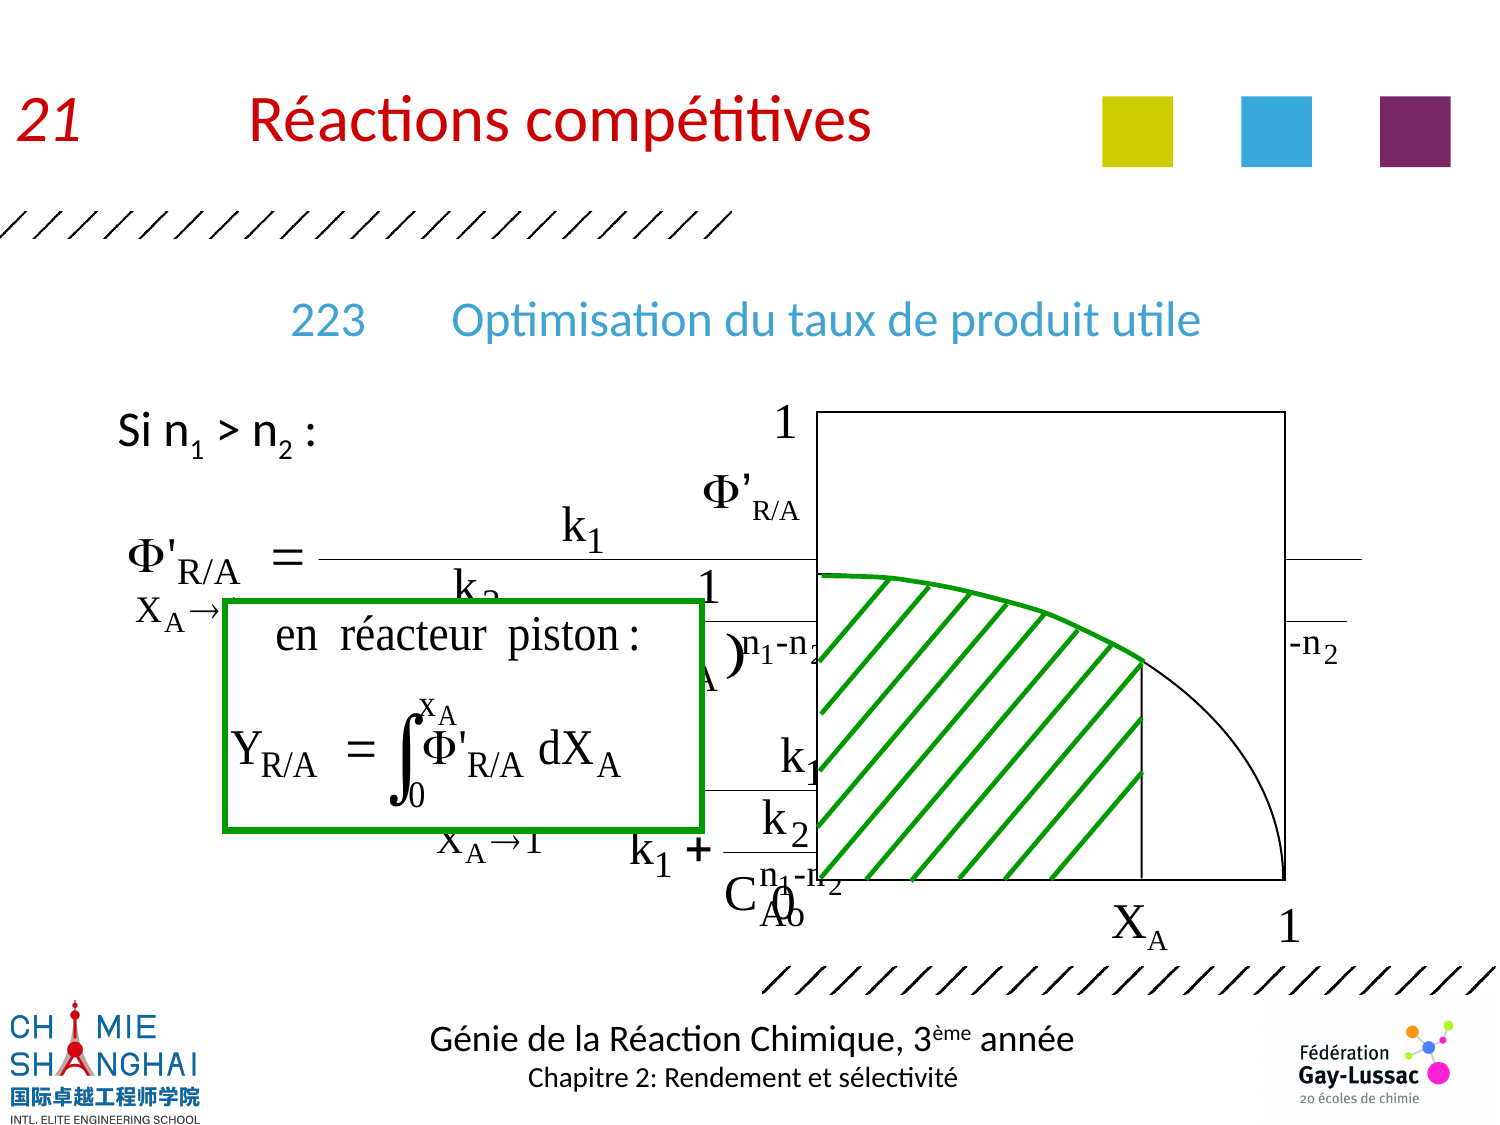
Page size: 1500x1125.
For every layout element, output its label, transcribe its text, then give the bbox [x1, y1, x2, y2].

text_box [680, 380, 1318, 961]
picture [11, 1000, 200, 1124]
picture [762, 966, 1496, 1125]
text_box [124, 496, 675, 933]
title 223 Optimisation du taux de produit utile [56, 182, 1332, 370]
picture [0, 211, 56, 239]
text_box 21 Réactions compétitives [0, 21, 1133, 209]
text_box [1321, 496, 1380, 933]
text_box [224, 575, 1145, 882]
text_box Si n1 > n2 : [102, 389, 333, 473]
